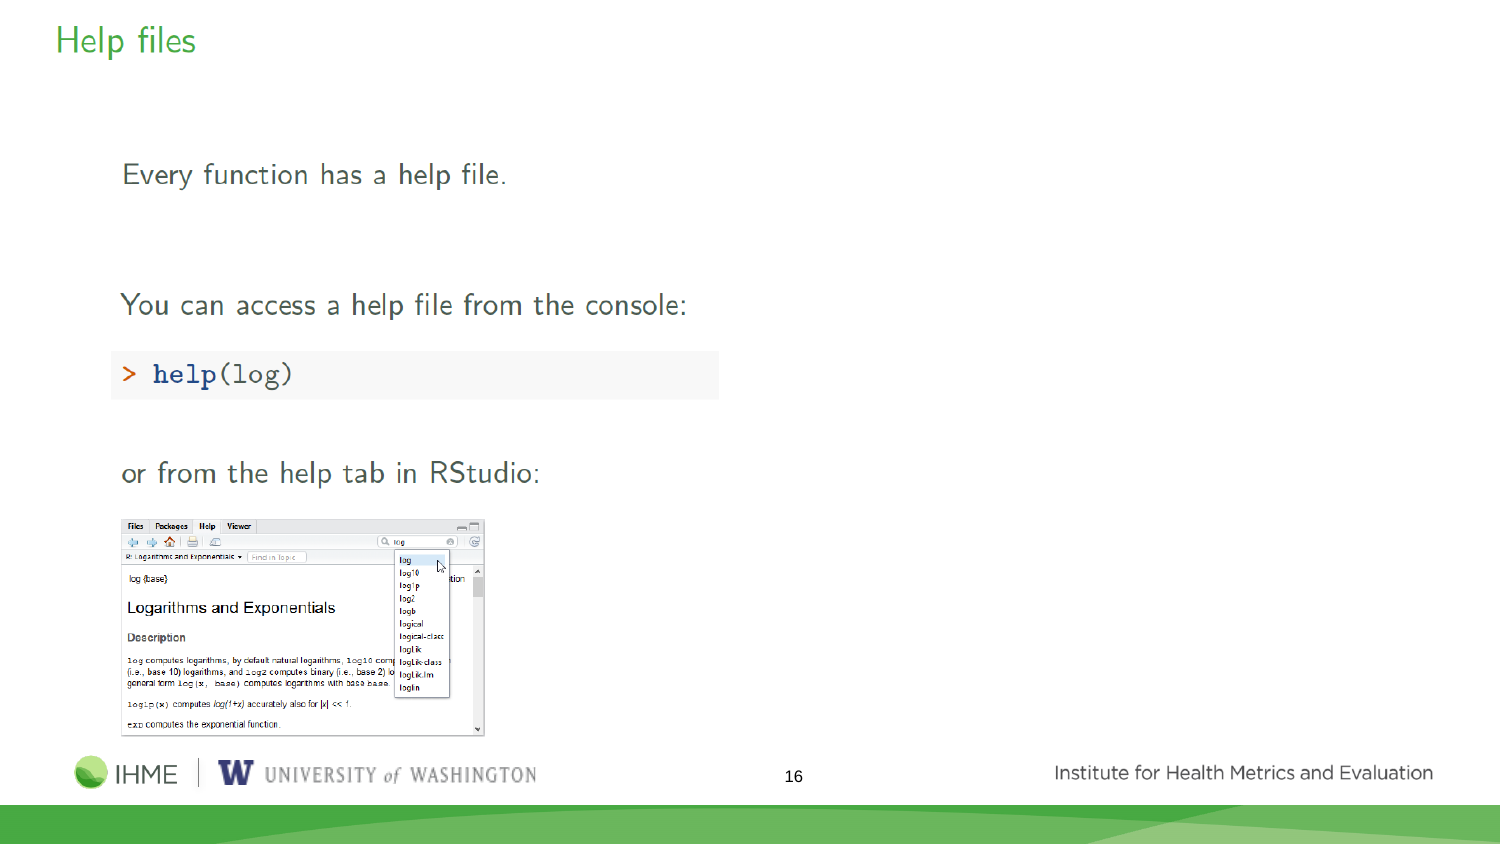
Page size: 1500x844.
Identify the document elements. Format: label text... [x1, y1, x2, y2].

picture [0, 805, 1500, 844]
slide_number 16 [768, 758, 820, 794]
picture [51, 15, 719, 737]
picture [74, 755, 177, 789]
picture [1049, 759, 1437, 784]
